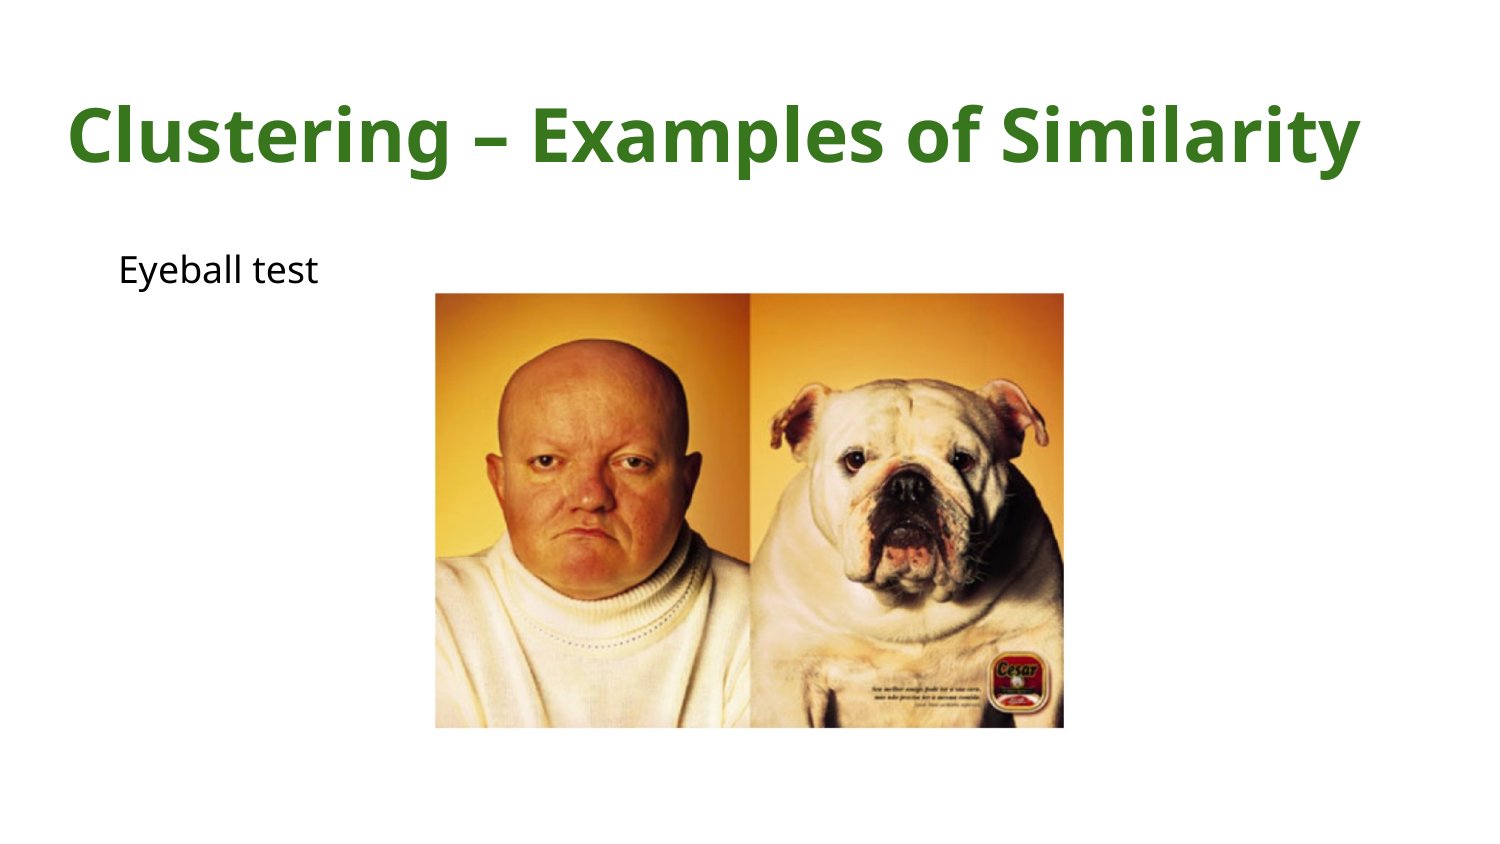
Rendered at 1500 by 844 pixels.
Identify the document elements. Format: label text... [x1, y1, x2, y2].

title Clustering – Examples of Similarity [51, 72, 1449, 167]
picture [432, 290, 1068, 734]
list Eyeball test [103, 224, 1397, 844]
